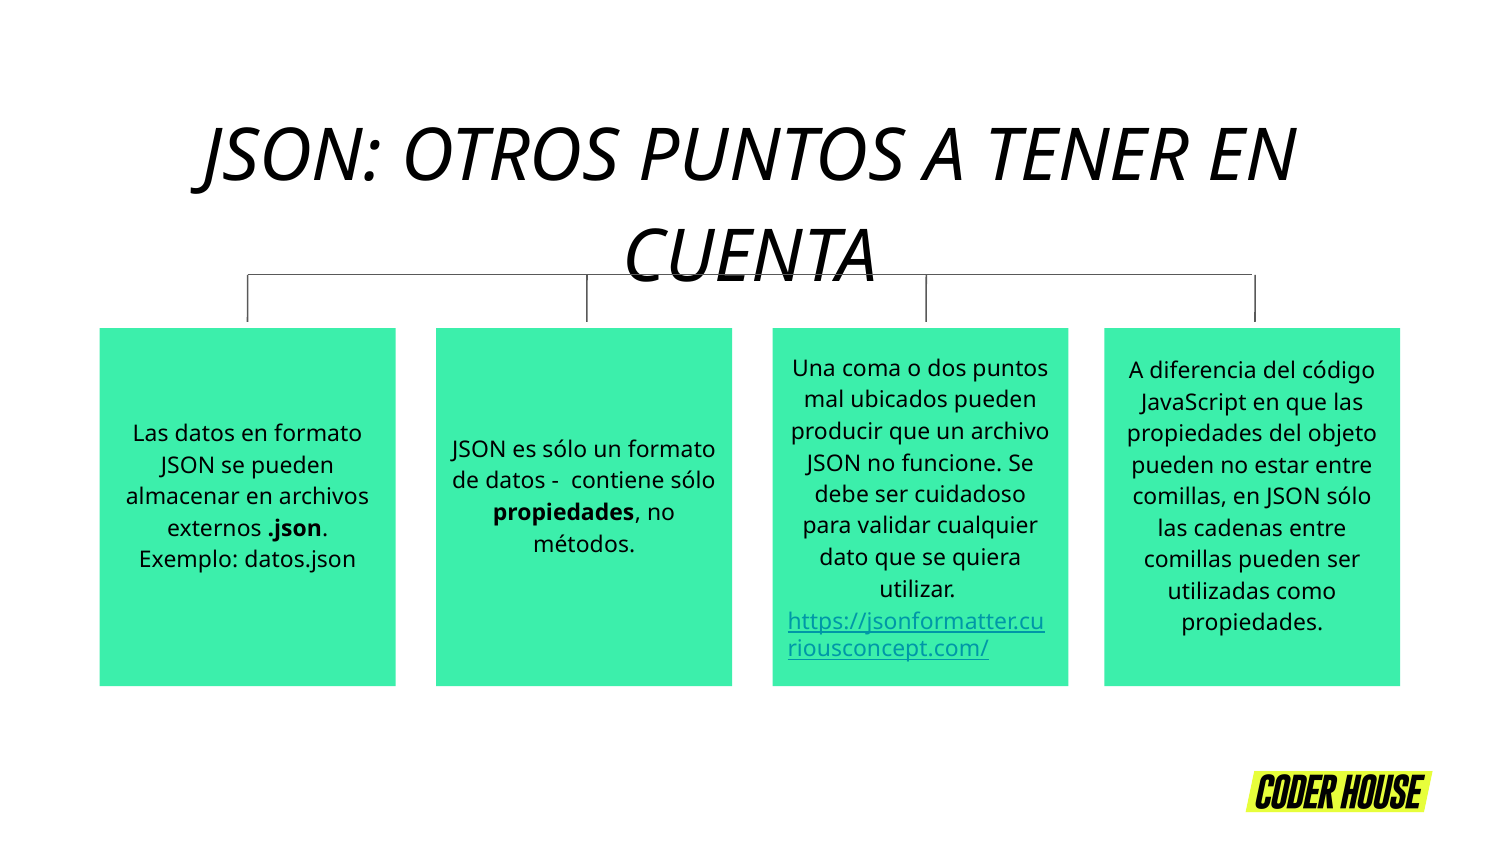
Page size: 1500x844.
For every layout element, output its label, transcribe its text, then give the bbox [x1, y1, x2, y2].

picture [1241, 764, 1437, 819]
text_box Las datos en formato JSON se pueden almacenar en archivos externos .json. Exemplo: datos.json [99, 328, 396, 687]
text_box A diferencia del código JavaScript en que las propiedades del objeto pueden no estar entre comillas, en JSON sólo las cadenas entre comillas pueden ser utilizadas como propiedades. [1104, 328, 1401, 687]
text_box JSON: OTROS PUNTOS A TENER EN CUENTA [99, 79, 1401, 221]
text_box Una coma o dos puntos mal ubicados pueden producir que un archivo JSON no funcione. Se debe ser cuidadoso para validar cualquier dato que se quiera utilizar. https://jsonformatter.curiousconcept.com/ [772, 328, 1069, 687]
text_box JSON es sólo un formato de datos - contiene sólo propiedades, no métodos. [436, 328, 733, 687]
